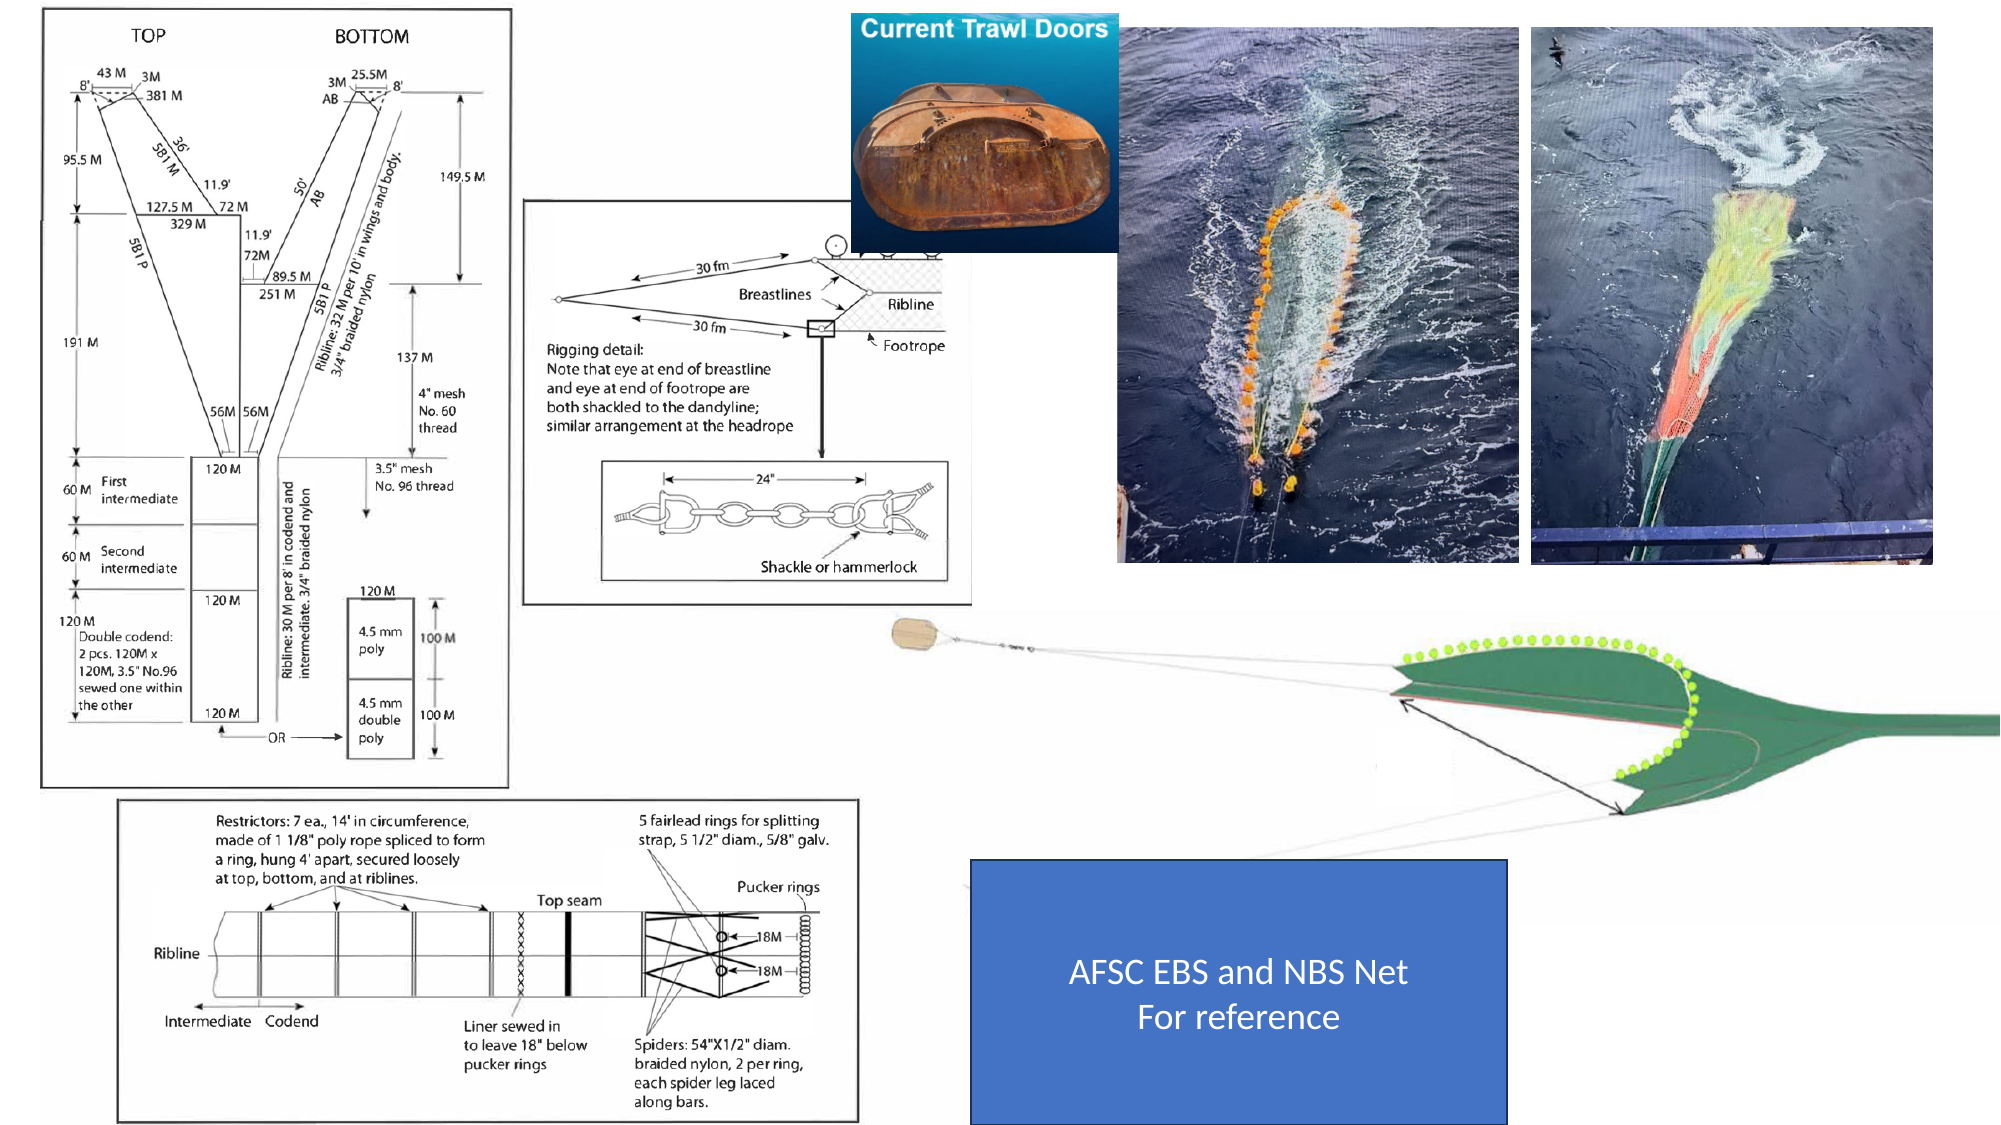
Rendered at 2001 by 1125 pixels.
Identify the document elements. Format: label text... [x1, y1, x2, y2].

picture [40, 0, 2000, 1125]
text_box AFSC EBS and NBS Net For reference [973, 926, 1508, 1125]
